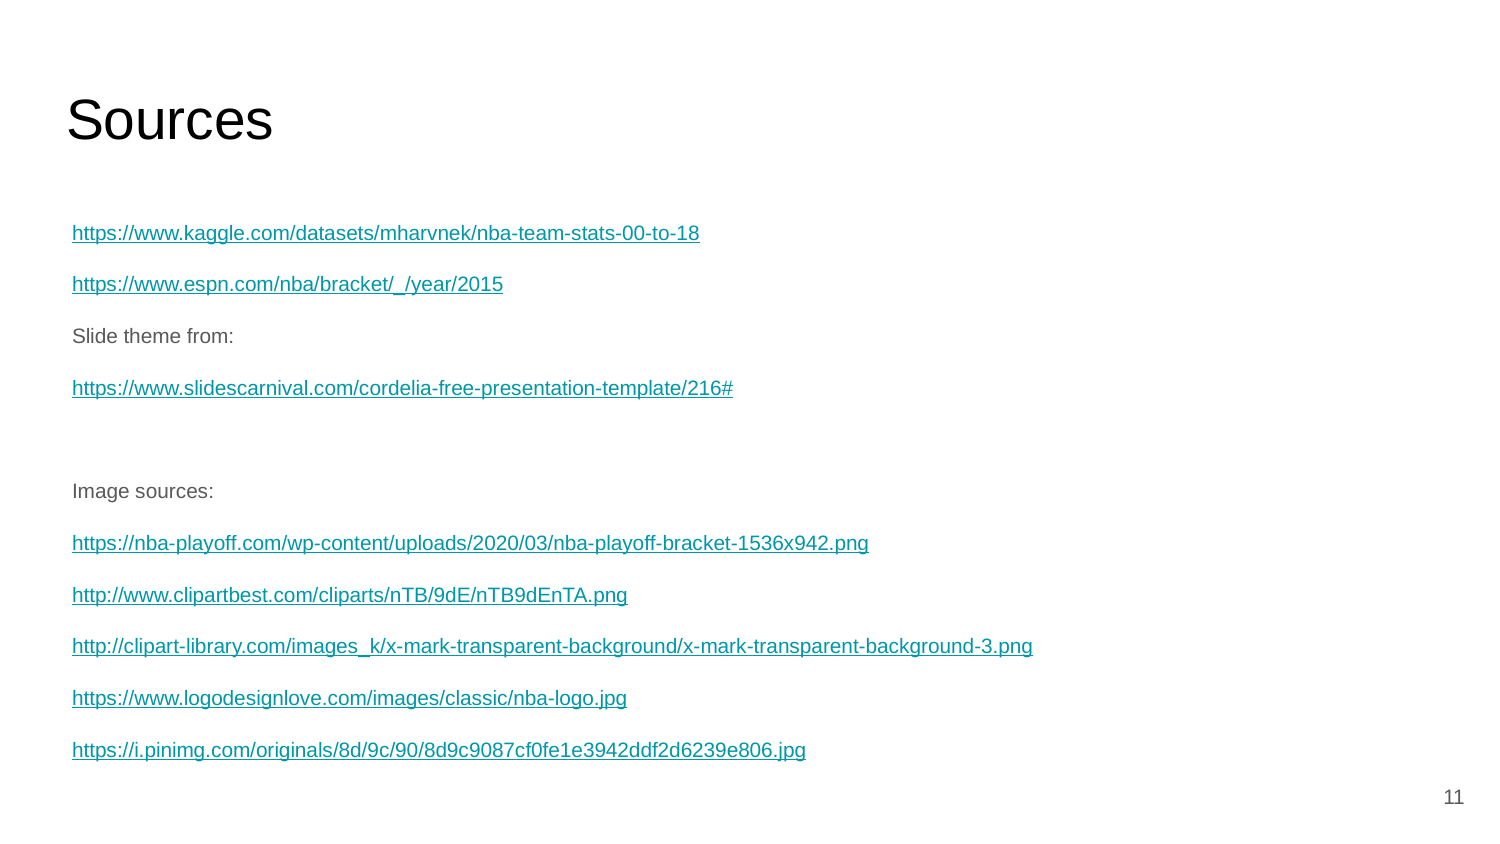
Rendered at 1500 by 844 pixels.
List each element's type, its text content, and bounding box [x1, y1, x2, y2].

title Sources [51, 72, 1449, 167]
list https://www.kaggle.com/datasets/mharvnek/nba-team-stats-00-to-18 https://www.espn.com/nba/bracket/_/year/2015 Slide theme from: https://www.slidescarnival.com/cordelia-free-presentation-template/216# Image sources: https://nba-playoff.com/wp-content/uploads/2020/03/nba-playoff-bracket-1536x942.png http://www.clipartbest.com/cliparts/nTB/9dE/nTB9dEnTA.png http://clipart-library.com/images_k/x-mark-transparent-background/x-mark-transparent-background-3.png https://www.logodesignlove.com/images/classic/nba-logo.jpg https://i.pinimg.com/originals/8d/9c/90/8d9c9087cf0fe1e3942ddf2d6239e806.jpg [56, 154, 1488, 794]
slide_number 11 [1389, 764, 1480, 830]
